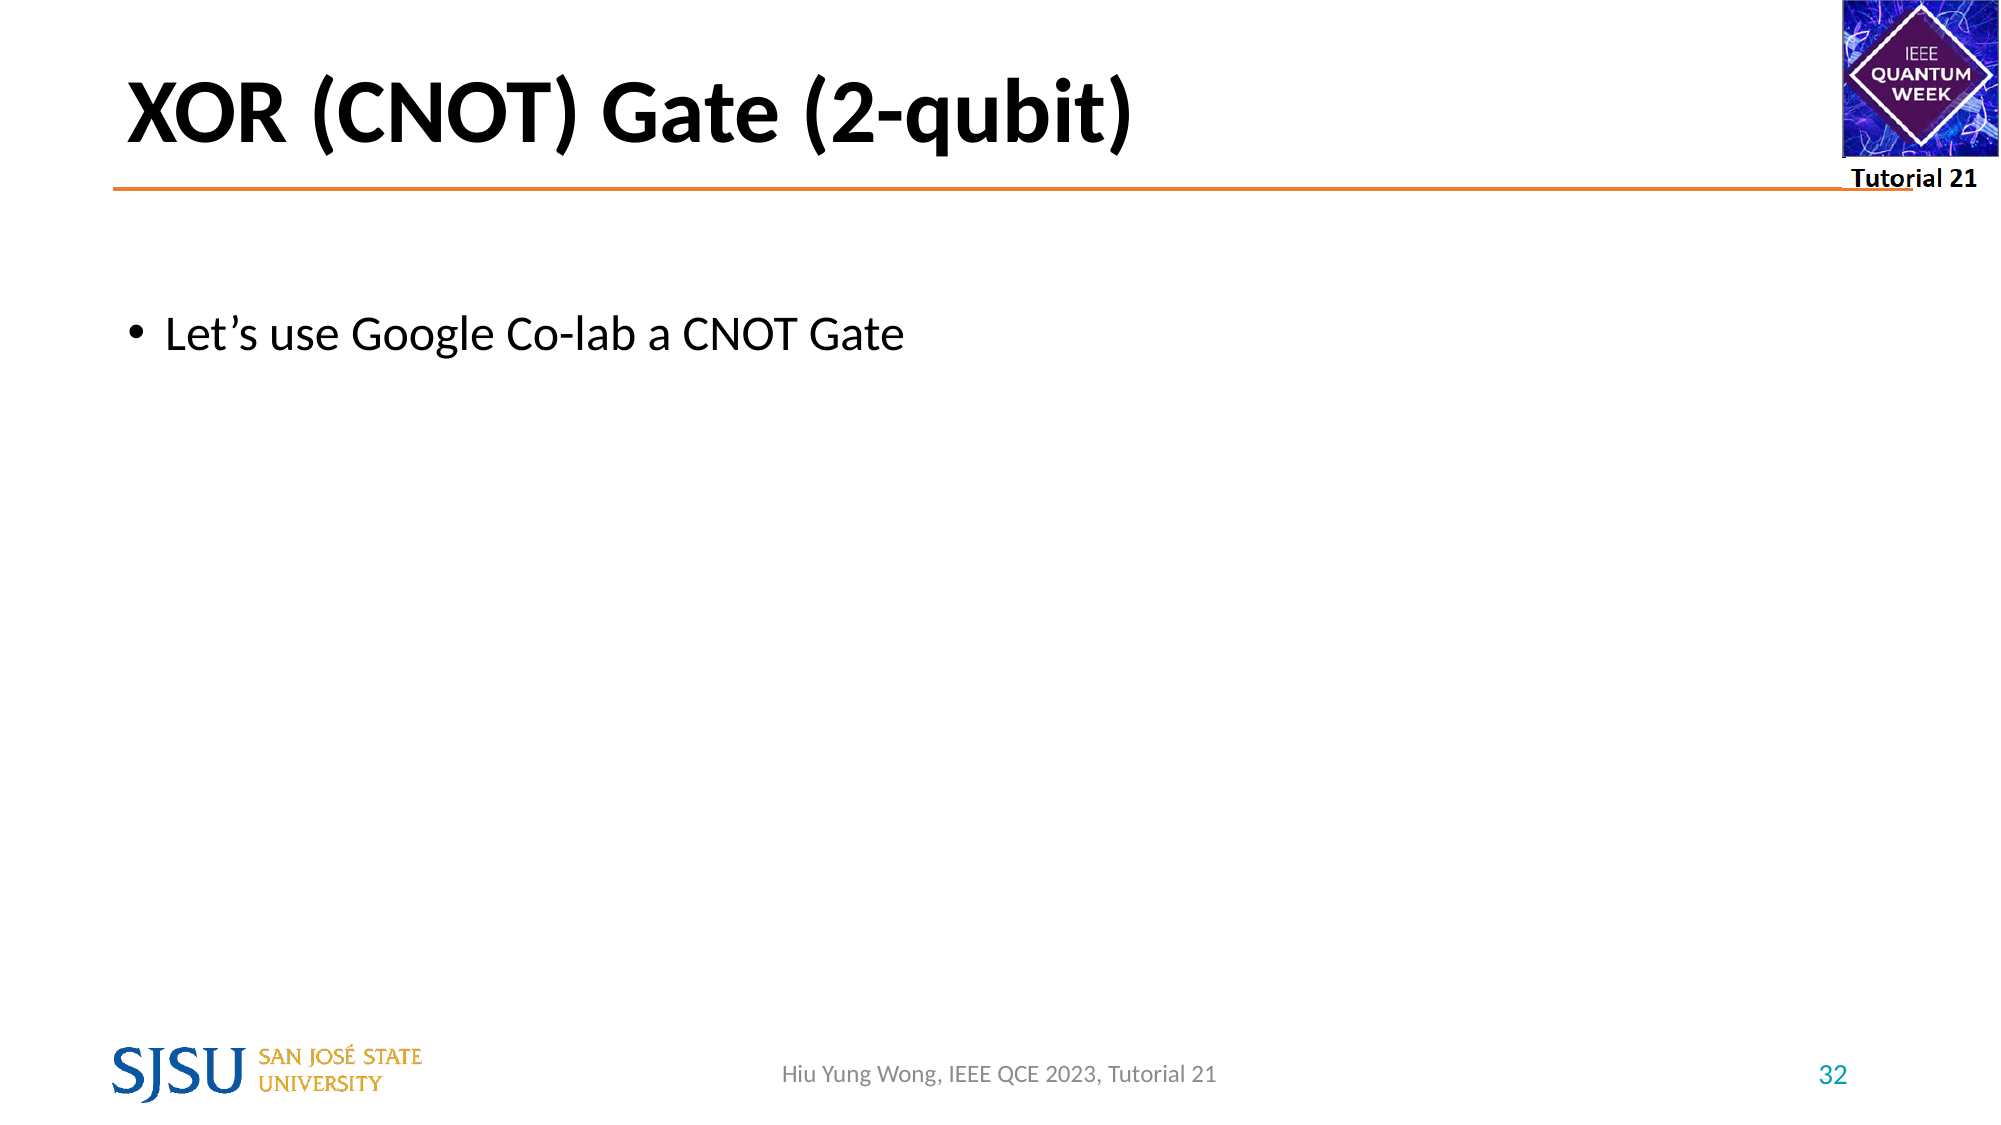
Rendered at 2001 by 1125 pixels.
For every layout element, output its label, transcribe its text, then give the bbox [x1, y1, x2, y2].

list Let’s use Google Co-lab a CNOT Gate [112, 299, 1913, 1014]
picture [112, 1044, 422, 1103]
picture [1842, 0, 2000, 188]
title XOR (CNOT) Gate (2-qubit) [112, 37, 1913, 188]
footer Hiu Yung Wong, IEEE QCE 2023, Tutorial 21 [662, 1042, 1338, 1103]
